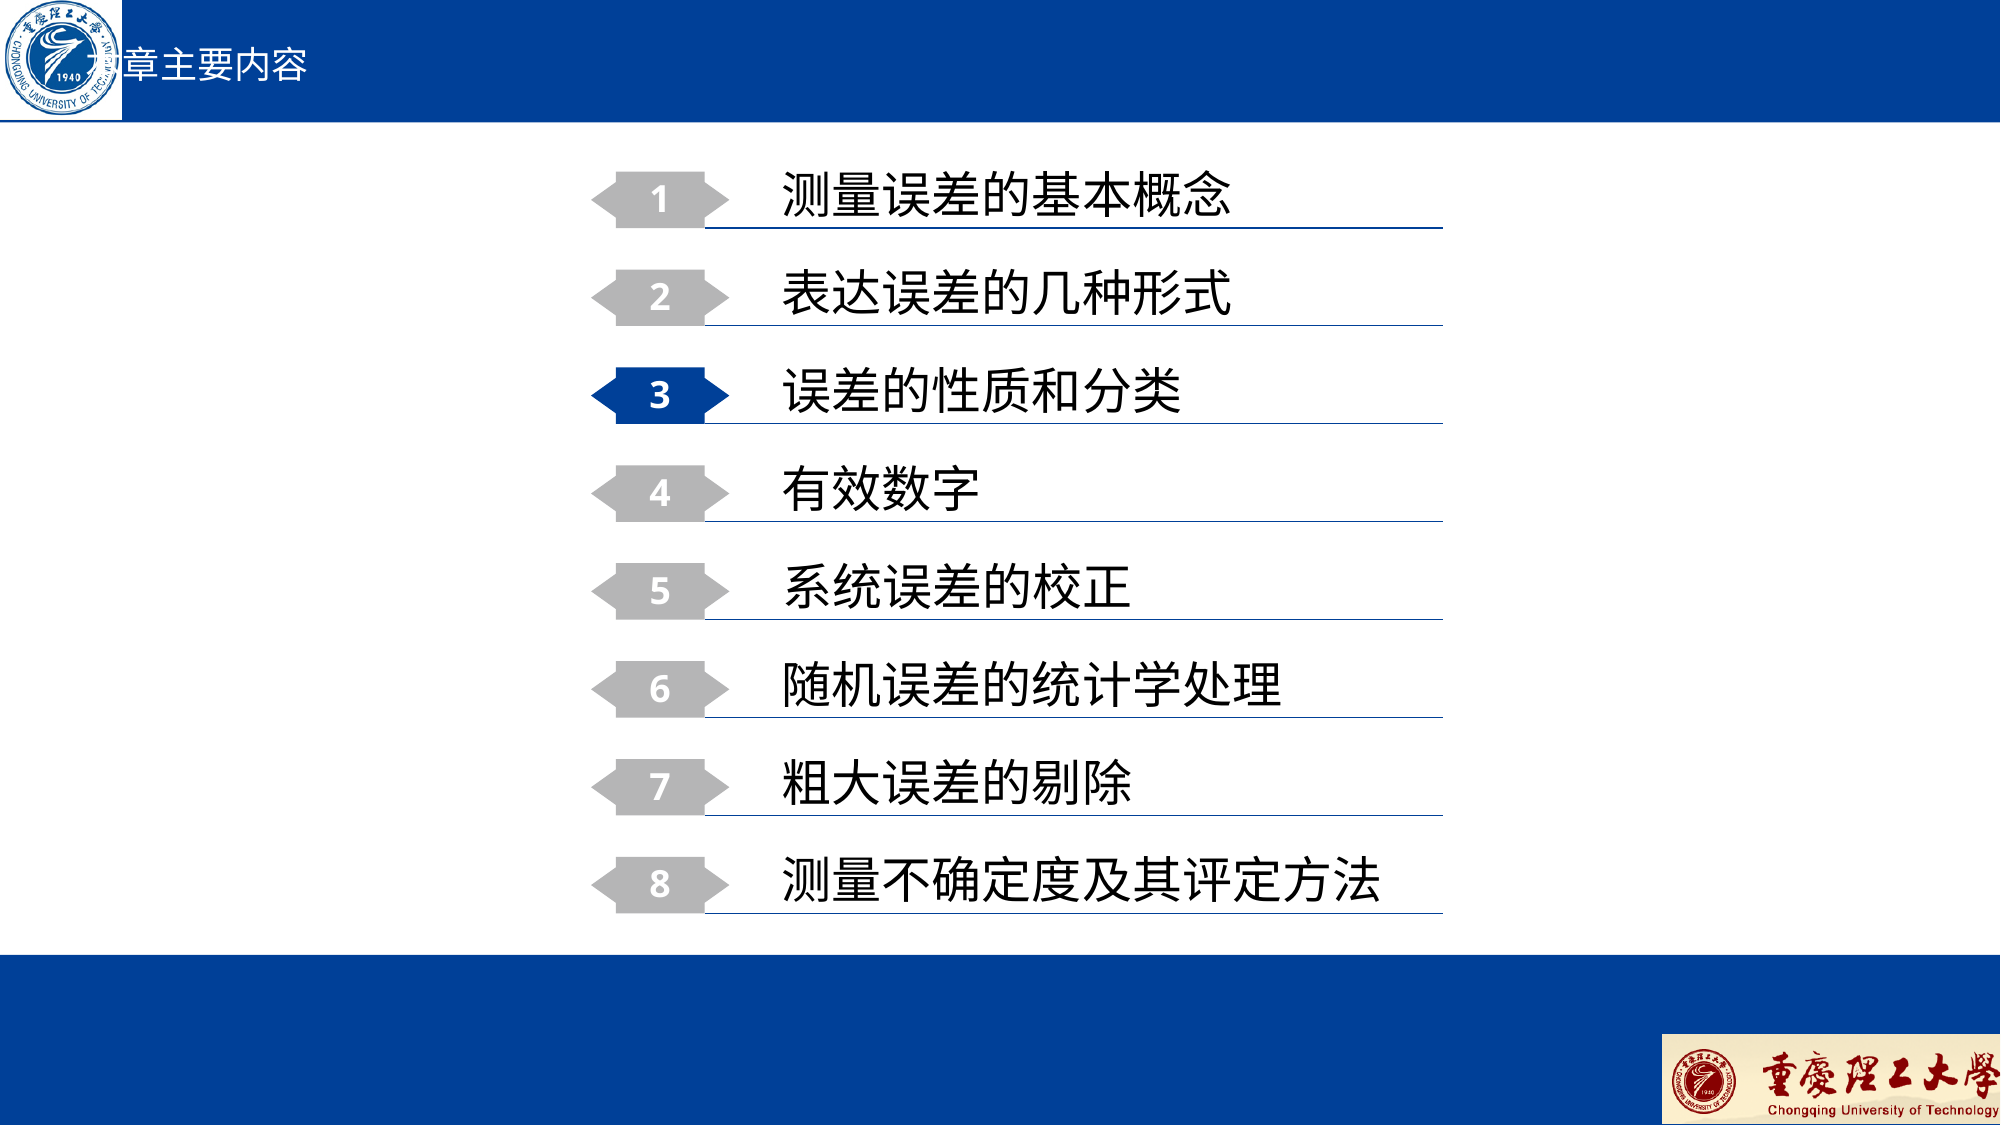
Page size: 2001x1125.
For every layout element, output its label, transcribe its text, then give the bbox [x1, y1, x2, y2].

picture [0, 0, 122, 120]
picture [1662, 1034, 2001, 1124]
title 本章主要内容 [70, 38, 1487, 94]
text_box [590, 156, 1487, 920]
